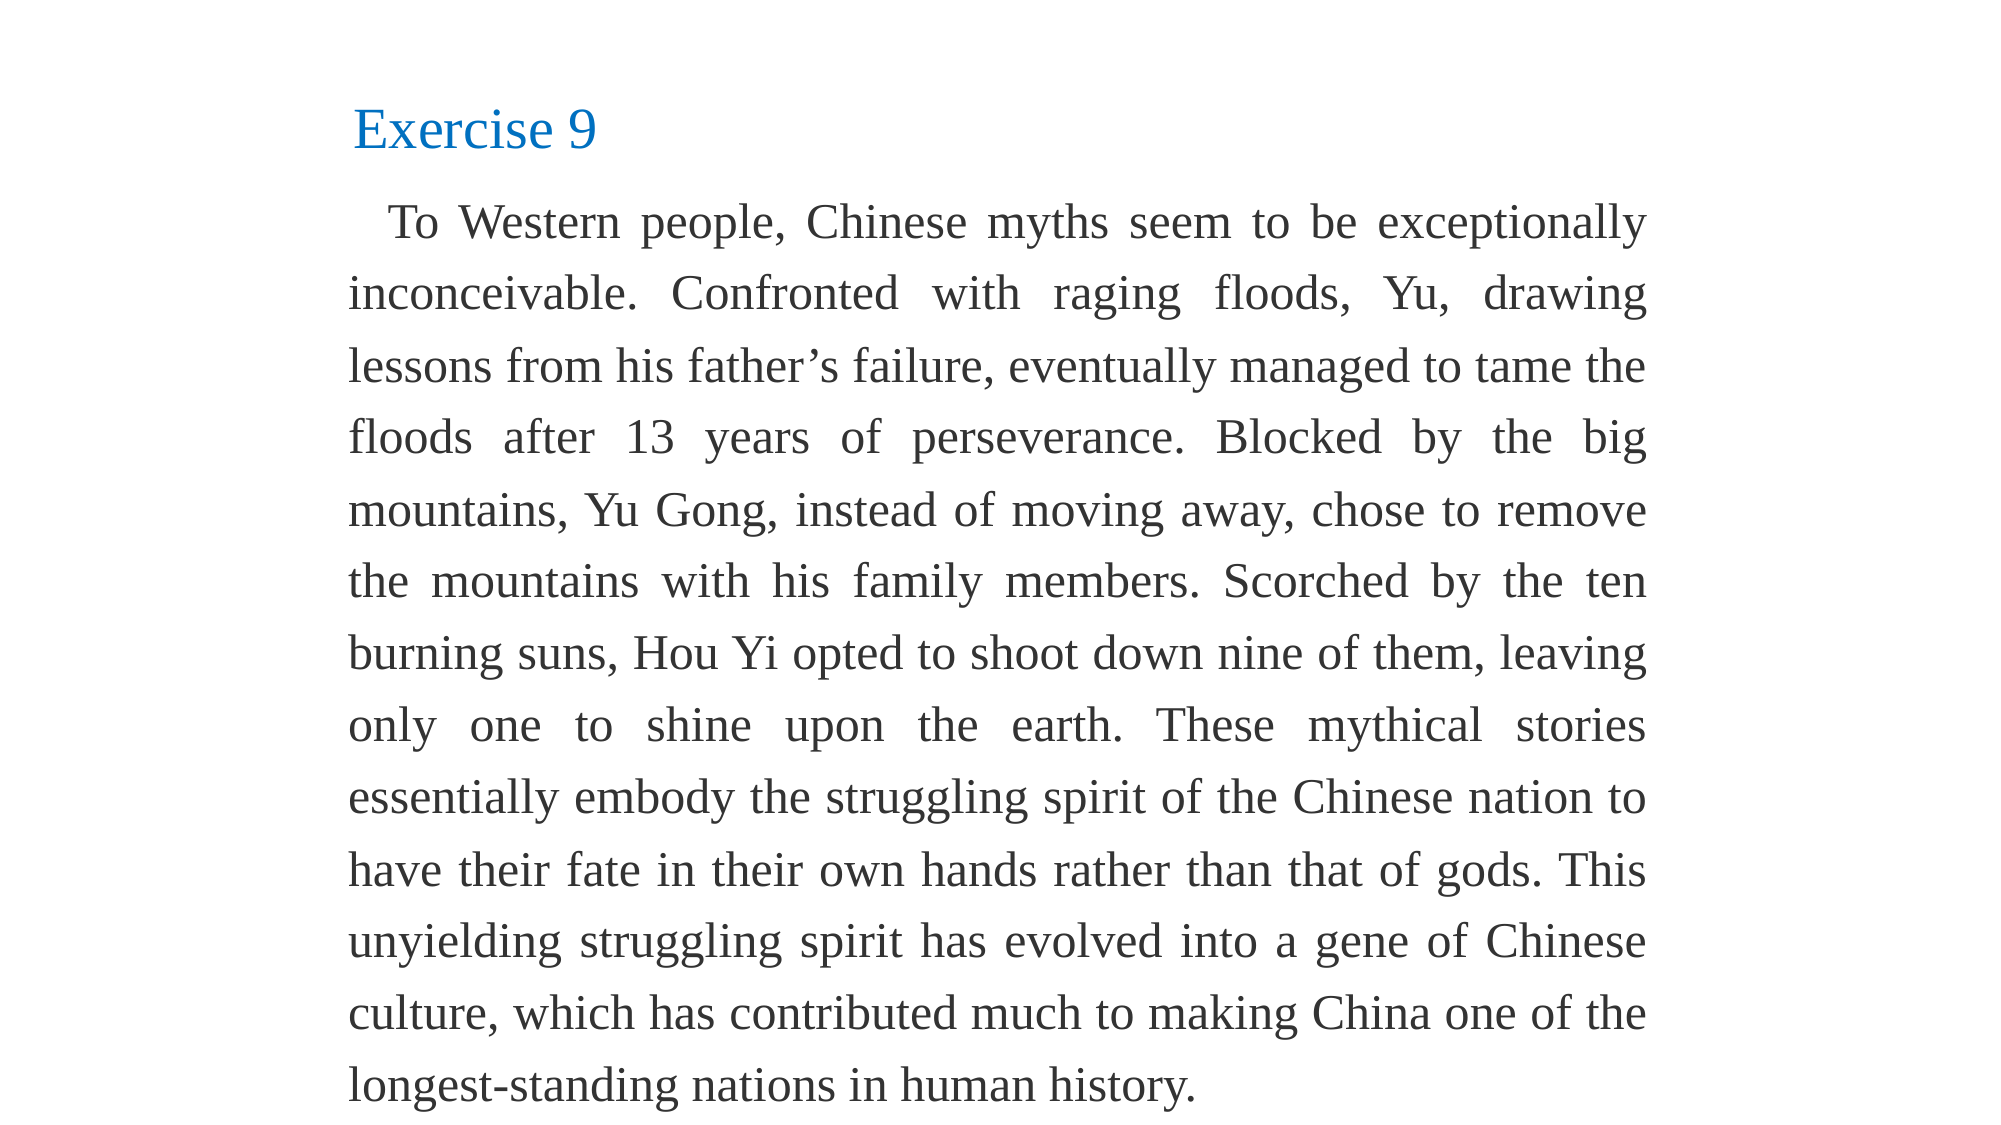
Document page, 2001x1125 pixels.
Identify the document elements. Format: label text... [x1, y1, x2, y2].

text_box Exercise 9 [338, 83, 613, 168]
text_box To Western people, Chinese myths seem to be exceptionally inconceivable. Confronted with raging floods, Yu, drawing lessons from his father’s failure, eventually managed to tame the floods after 13 years of perseverance. Blocked by the big mountains, Yu Gong, instead of moving away, chose to remove the mountains with his family members. Scorched by the ten burning suns, Hou Yi opted to shoot down nine of them, leaving only one to shine upon the earth. These mythical stories essentially embody the struggling spirit of the Chinese nation to have their fate in their own hands rather than that of gods. This unyielding struggling spirit has evolved into a gene of Chinese culture, which has contributed much to making China one of the longest-standing nations in human history. [333, 168, 1663, 1120]
